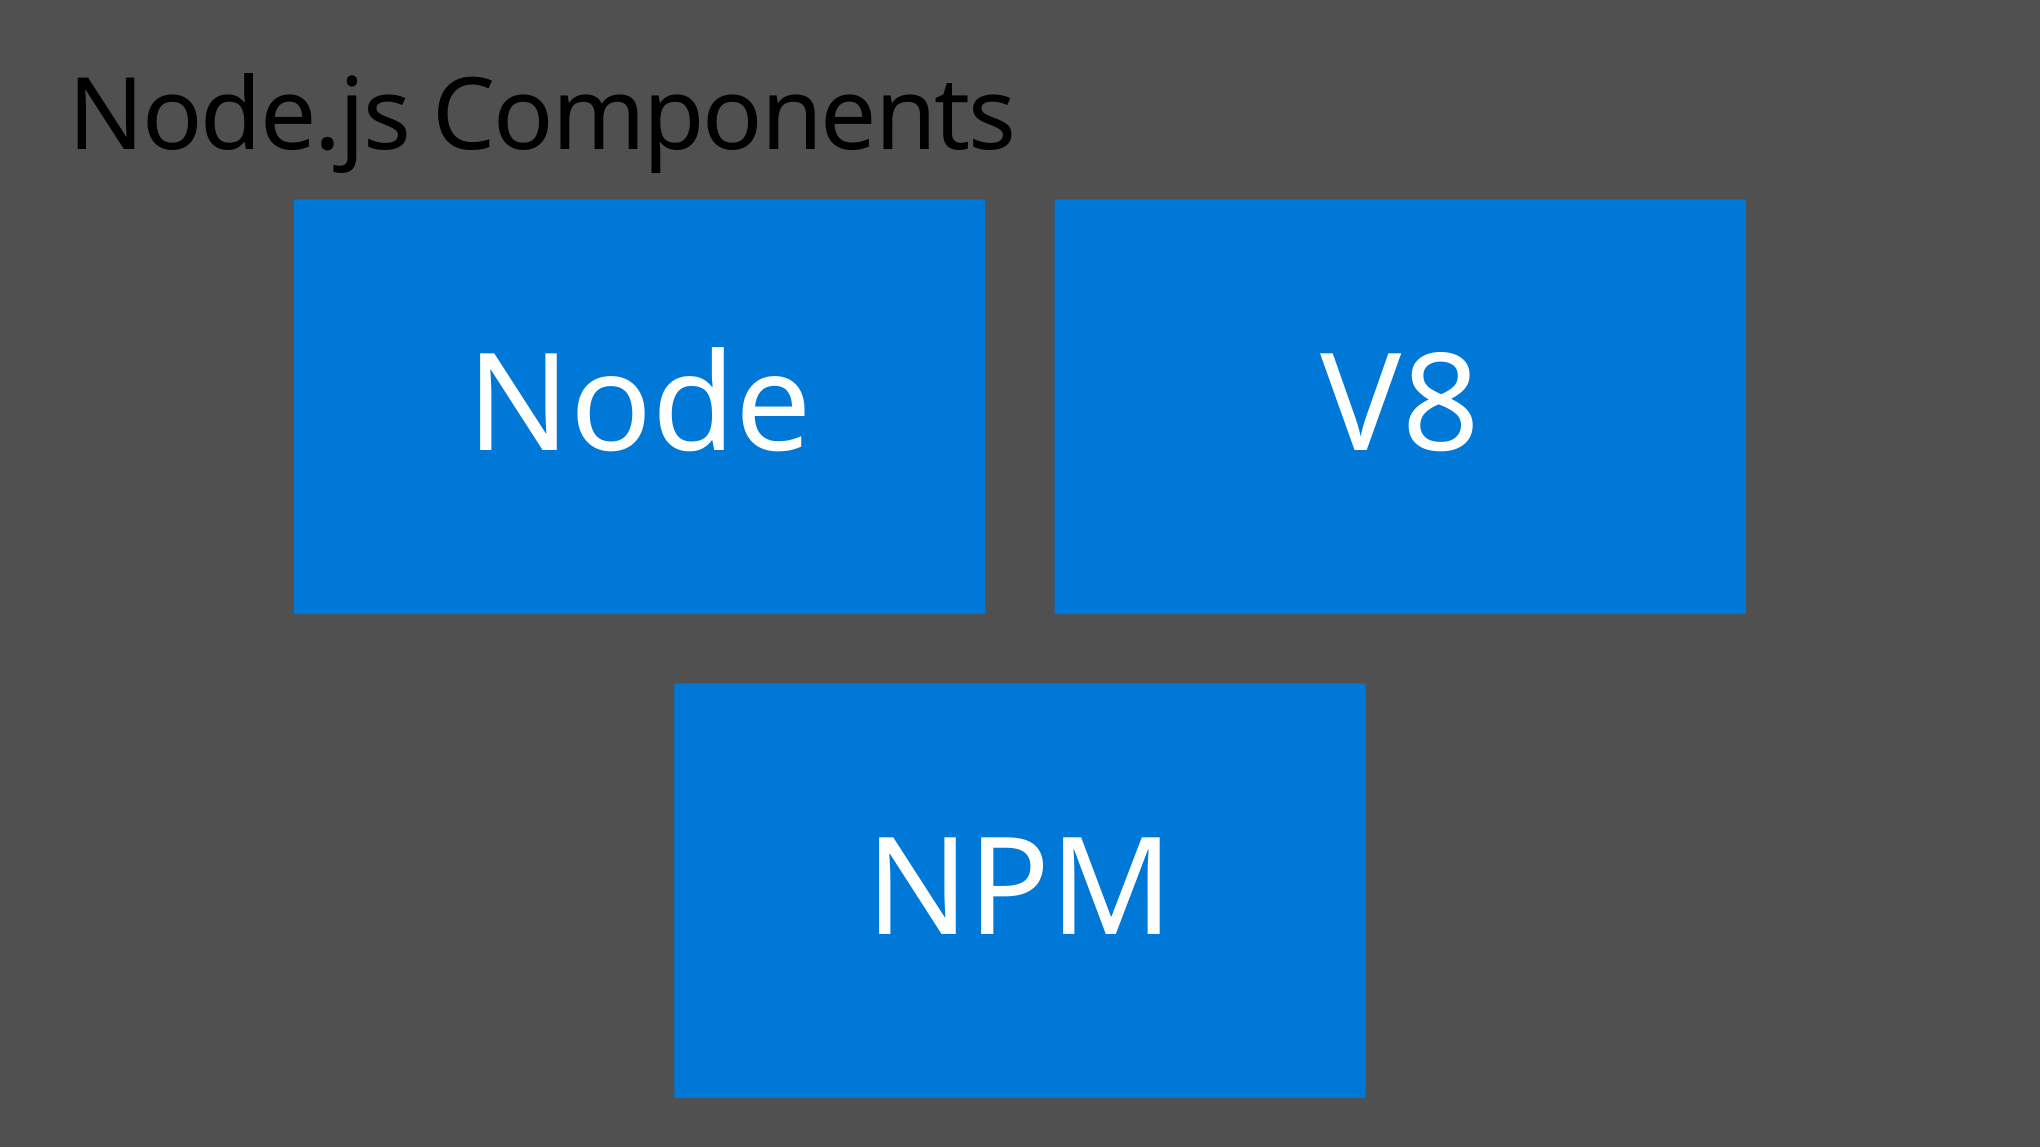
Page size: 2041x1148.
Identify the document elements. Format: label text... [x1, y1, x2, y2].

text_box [44, 198, 1996, 1099]
title Node.js Components [45, 48, 1996, 198]
